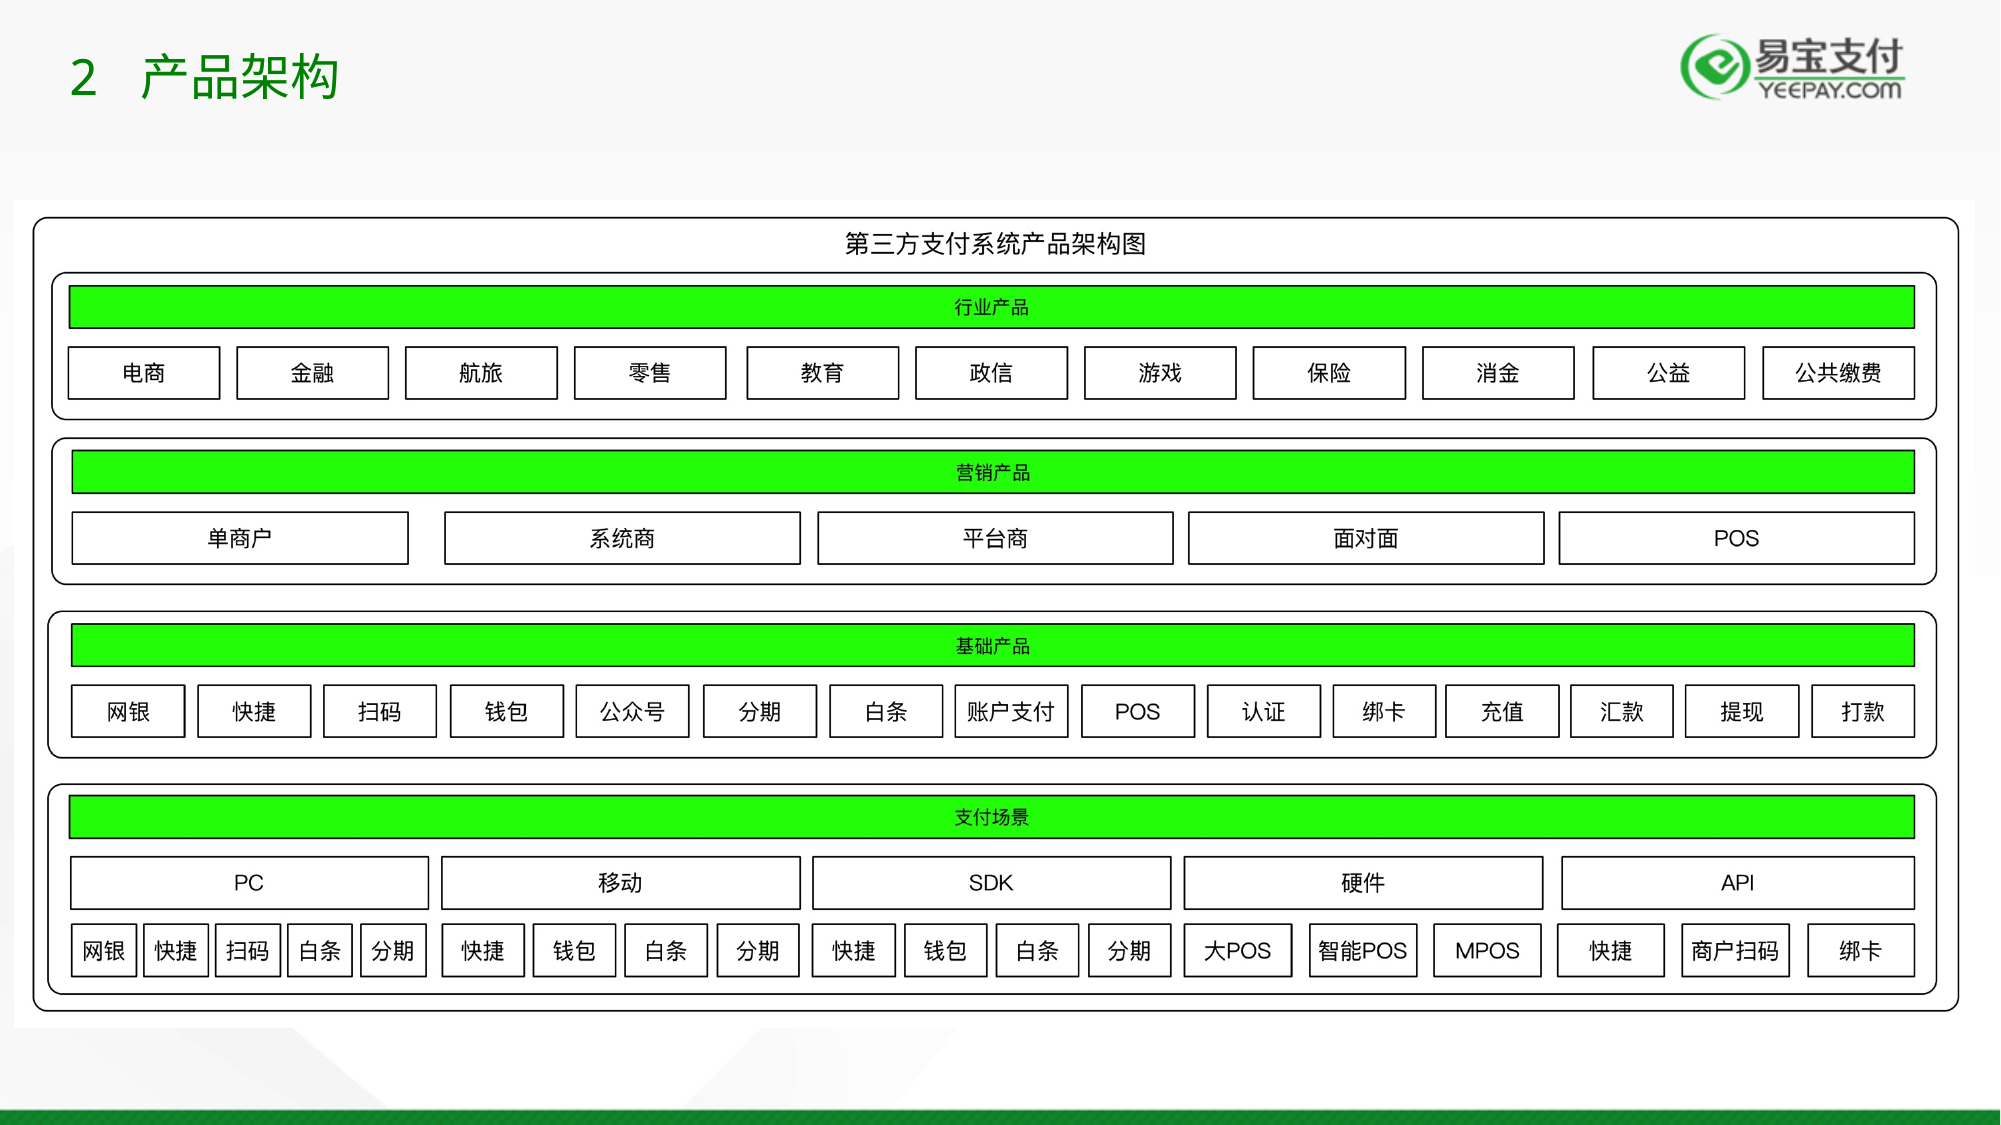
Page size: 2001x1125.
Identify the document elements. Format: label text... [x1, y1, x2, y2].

text_box 2 产品架构 [53, 37, 356, 113]
picture [0, 0, 2001, 1125]
